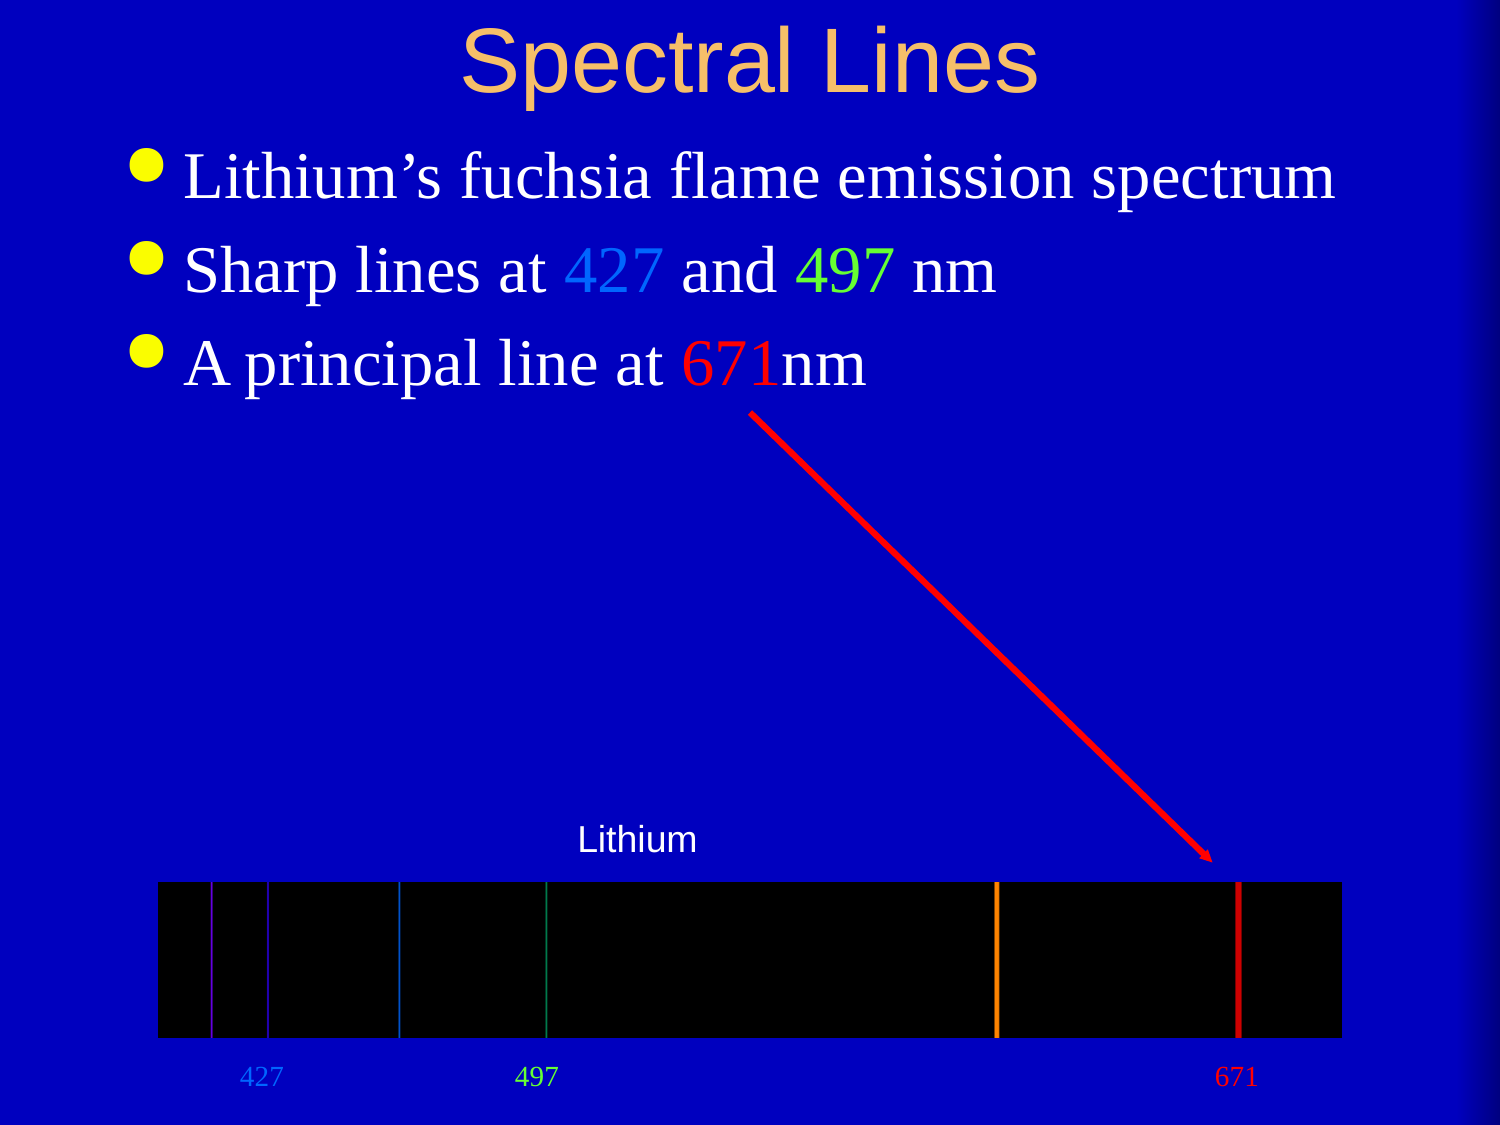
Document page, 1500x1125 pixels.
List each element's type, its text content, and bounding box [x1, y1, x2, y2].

picture [158, 882, 1342, 1038]
list Lithium’s fuchsia flame emission spectrum Sharp lines at 427 and 497 nm A principal line at 671nm [112, 125, 1388, 800]
text_box 497 [499, 1049, 588, 1100]
text_box [749, 412, 1213, 863]
text_box Lithium [562, 807, 938, 868]
title Spectral Lines [111, 0, 1388, 151]
text_box 671 [1199, 1049, 1288, 1100]
text_box 427 [224, 1049, 313, 1100]
